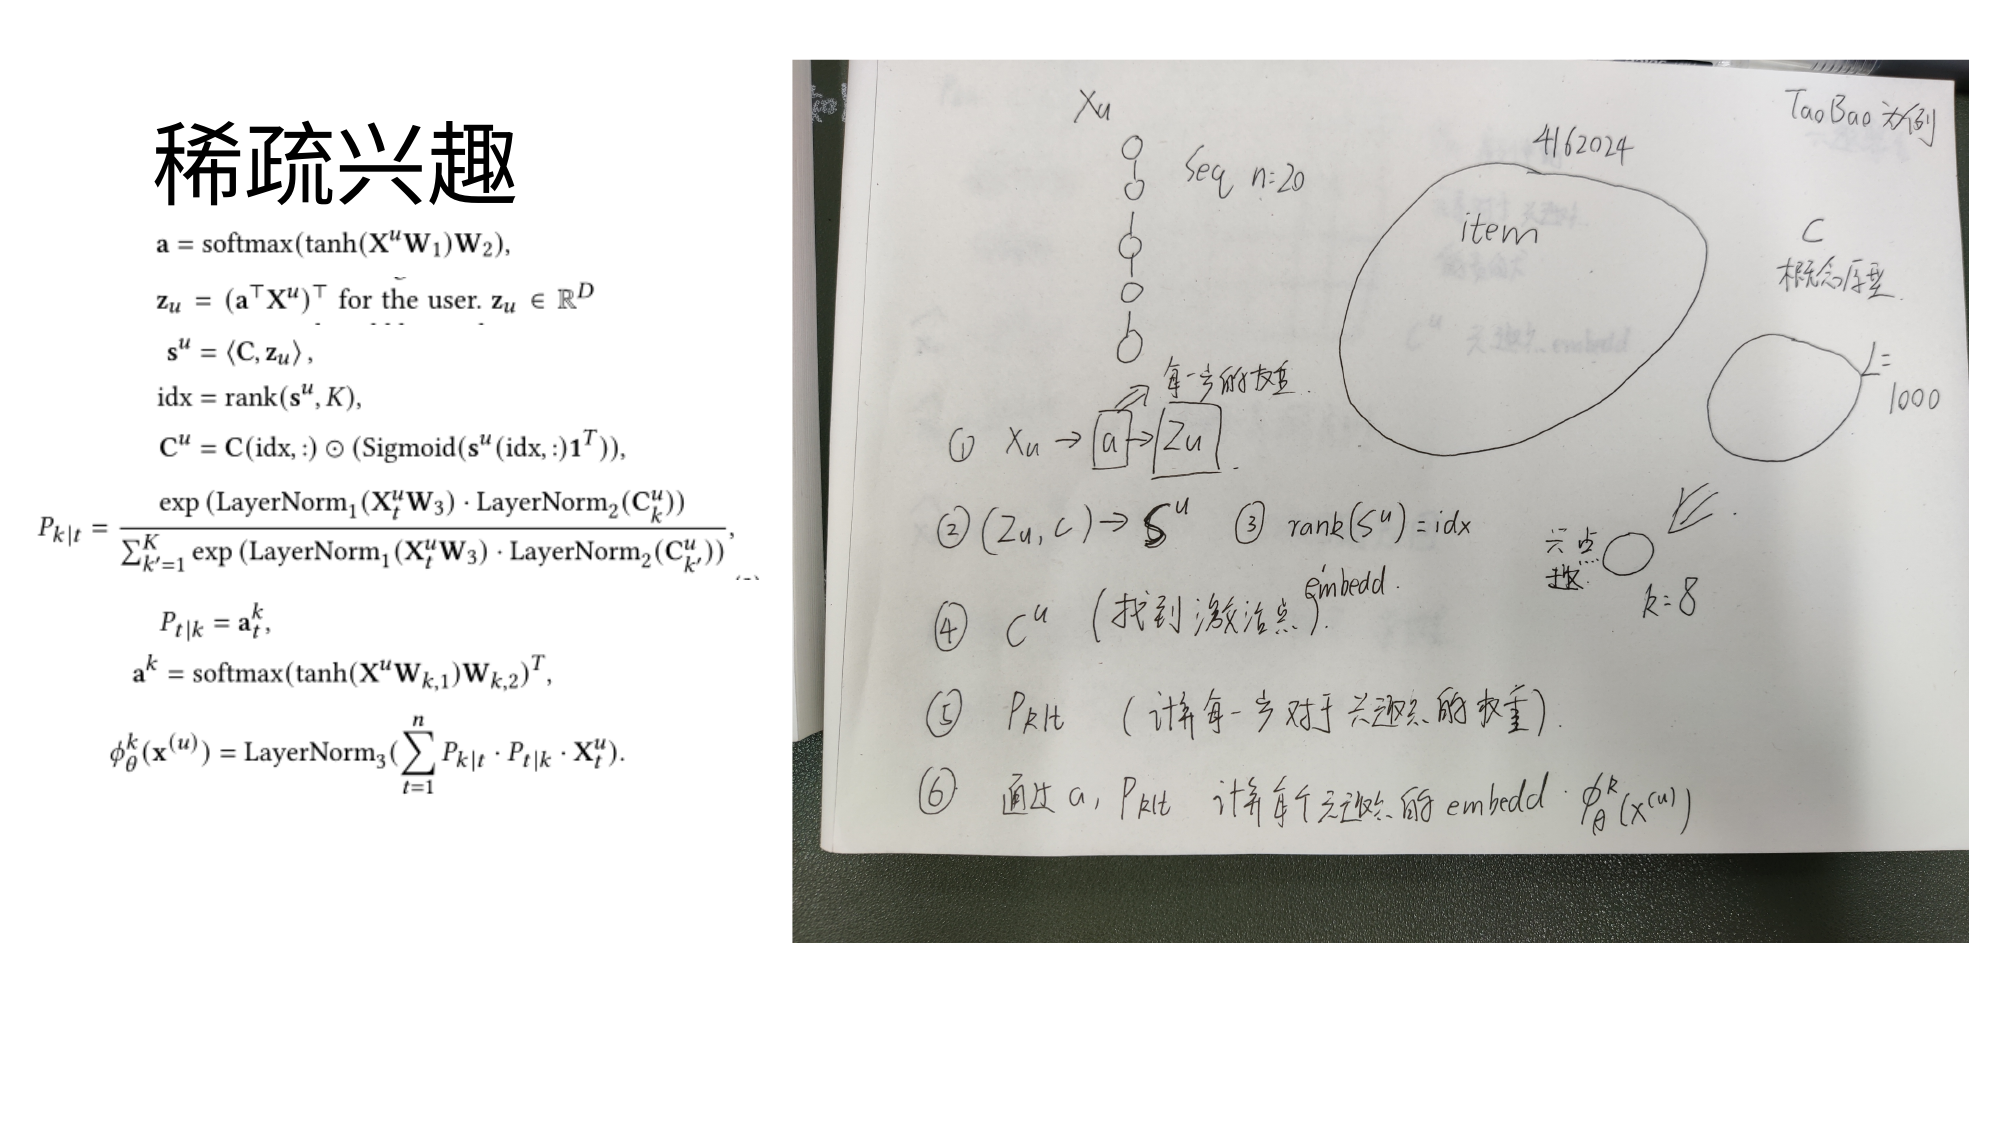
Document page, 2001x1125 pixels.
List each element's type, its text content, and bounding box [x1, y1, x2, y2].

picture [24, 277, 770, 805]
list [137, 213, 537, 277]
picture [794, 0, 1968, 1090]
title 稀疏兴趣 [137, 59, 939, 278]
